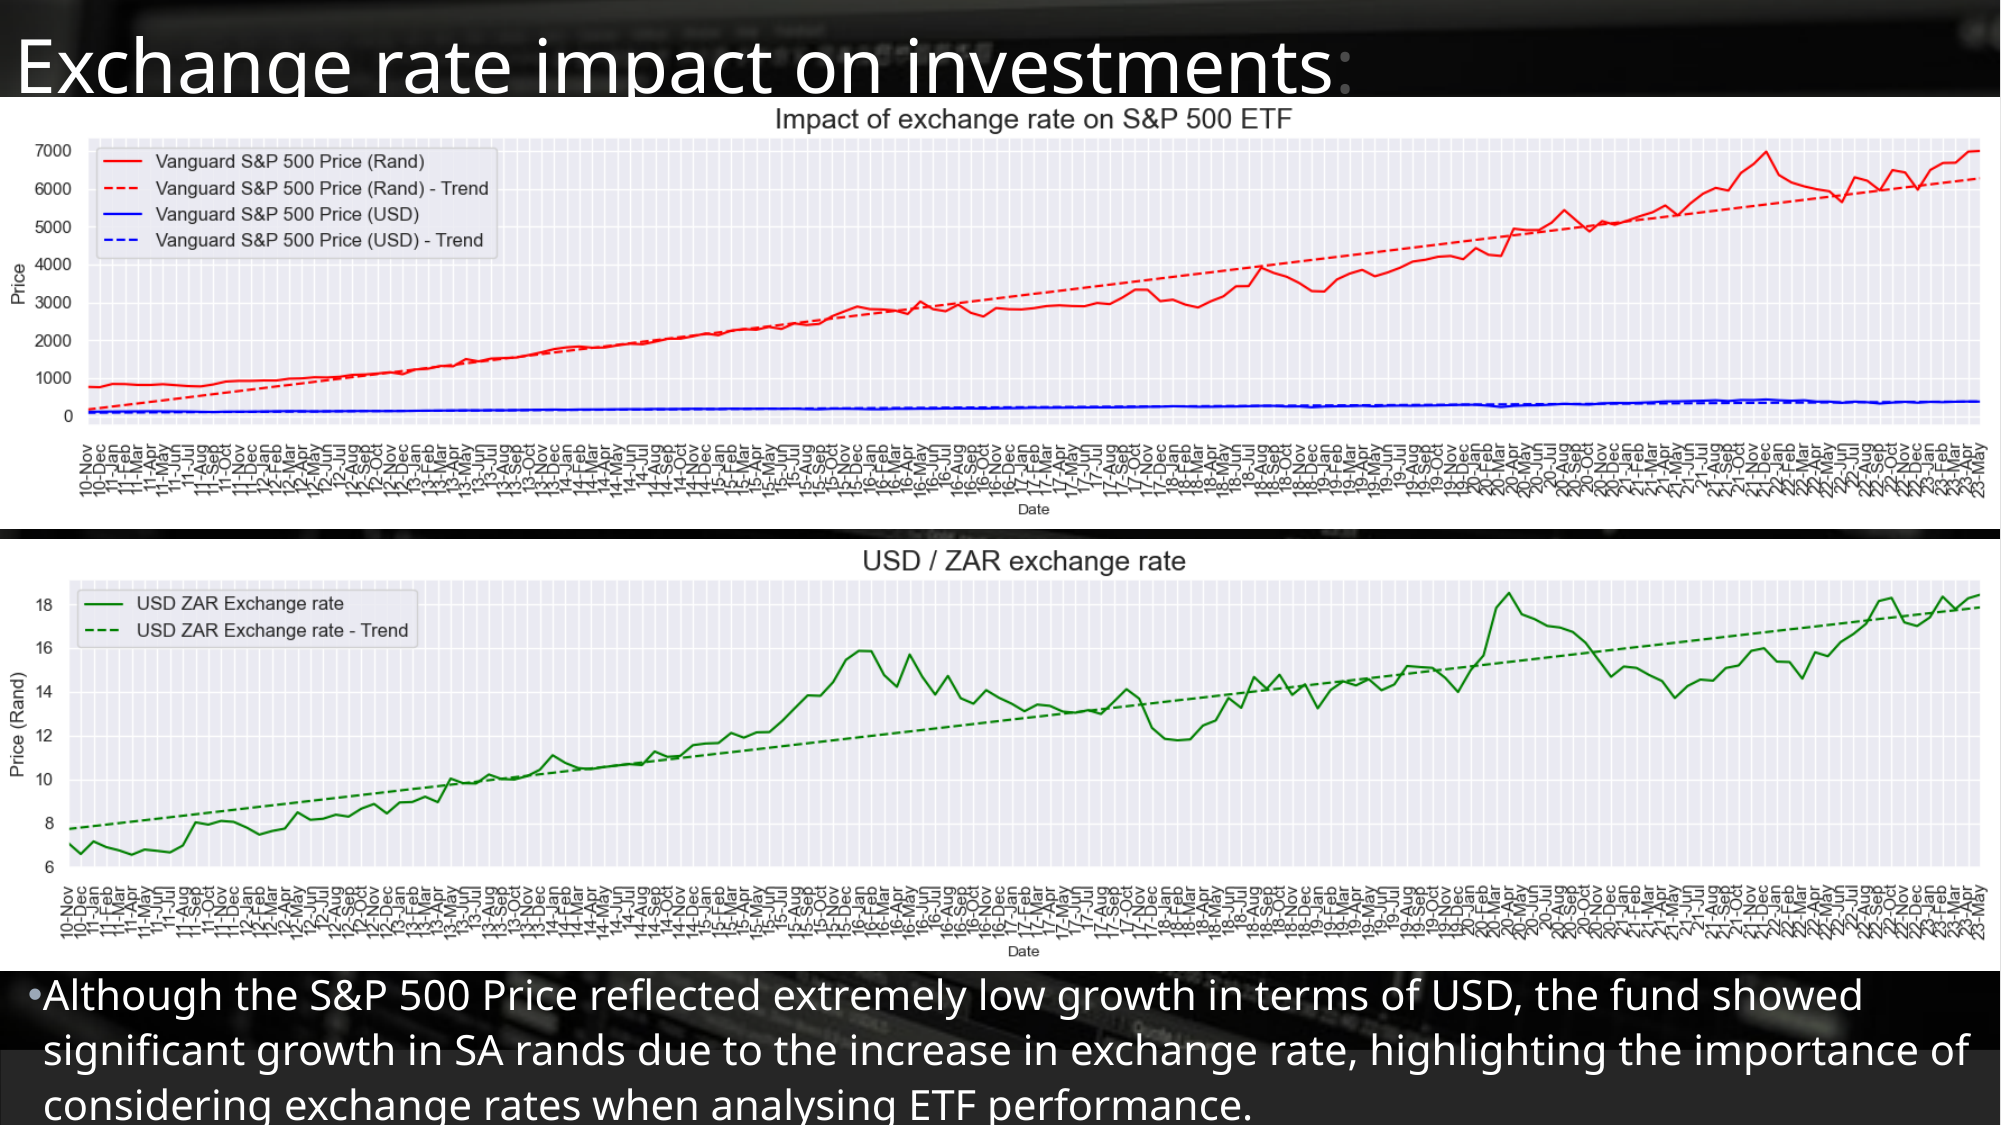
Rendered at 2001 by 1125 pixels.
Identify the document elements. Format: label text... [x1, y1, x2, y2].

text_box Exchange rate impact on investments: [0, 1, 1809, 95]
picture [0, 0, 2001, 1125]
text_box Although the S&P 500 Price reflected extremely low growth in terms of USD, the fund showed significant growth in SA rands due to the increase in exchange rate, highlighting the importance of considering exchange rates when analysing ETF performance. [13, 981, 1987, 1100]
